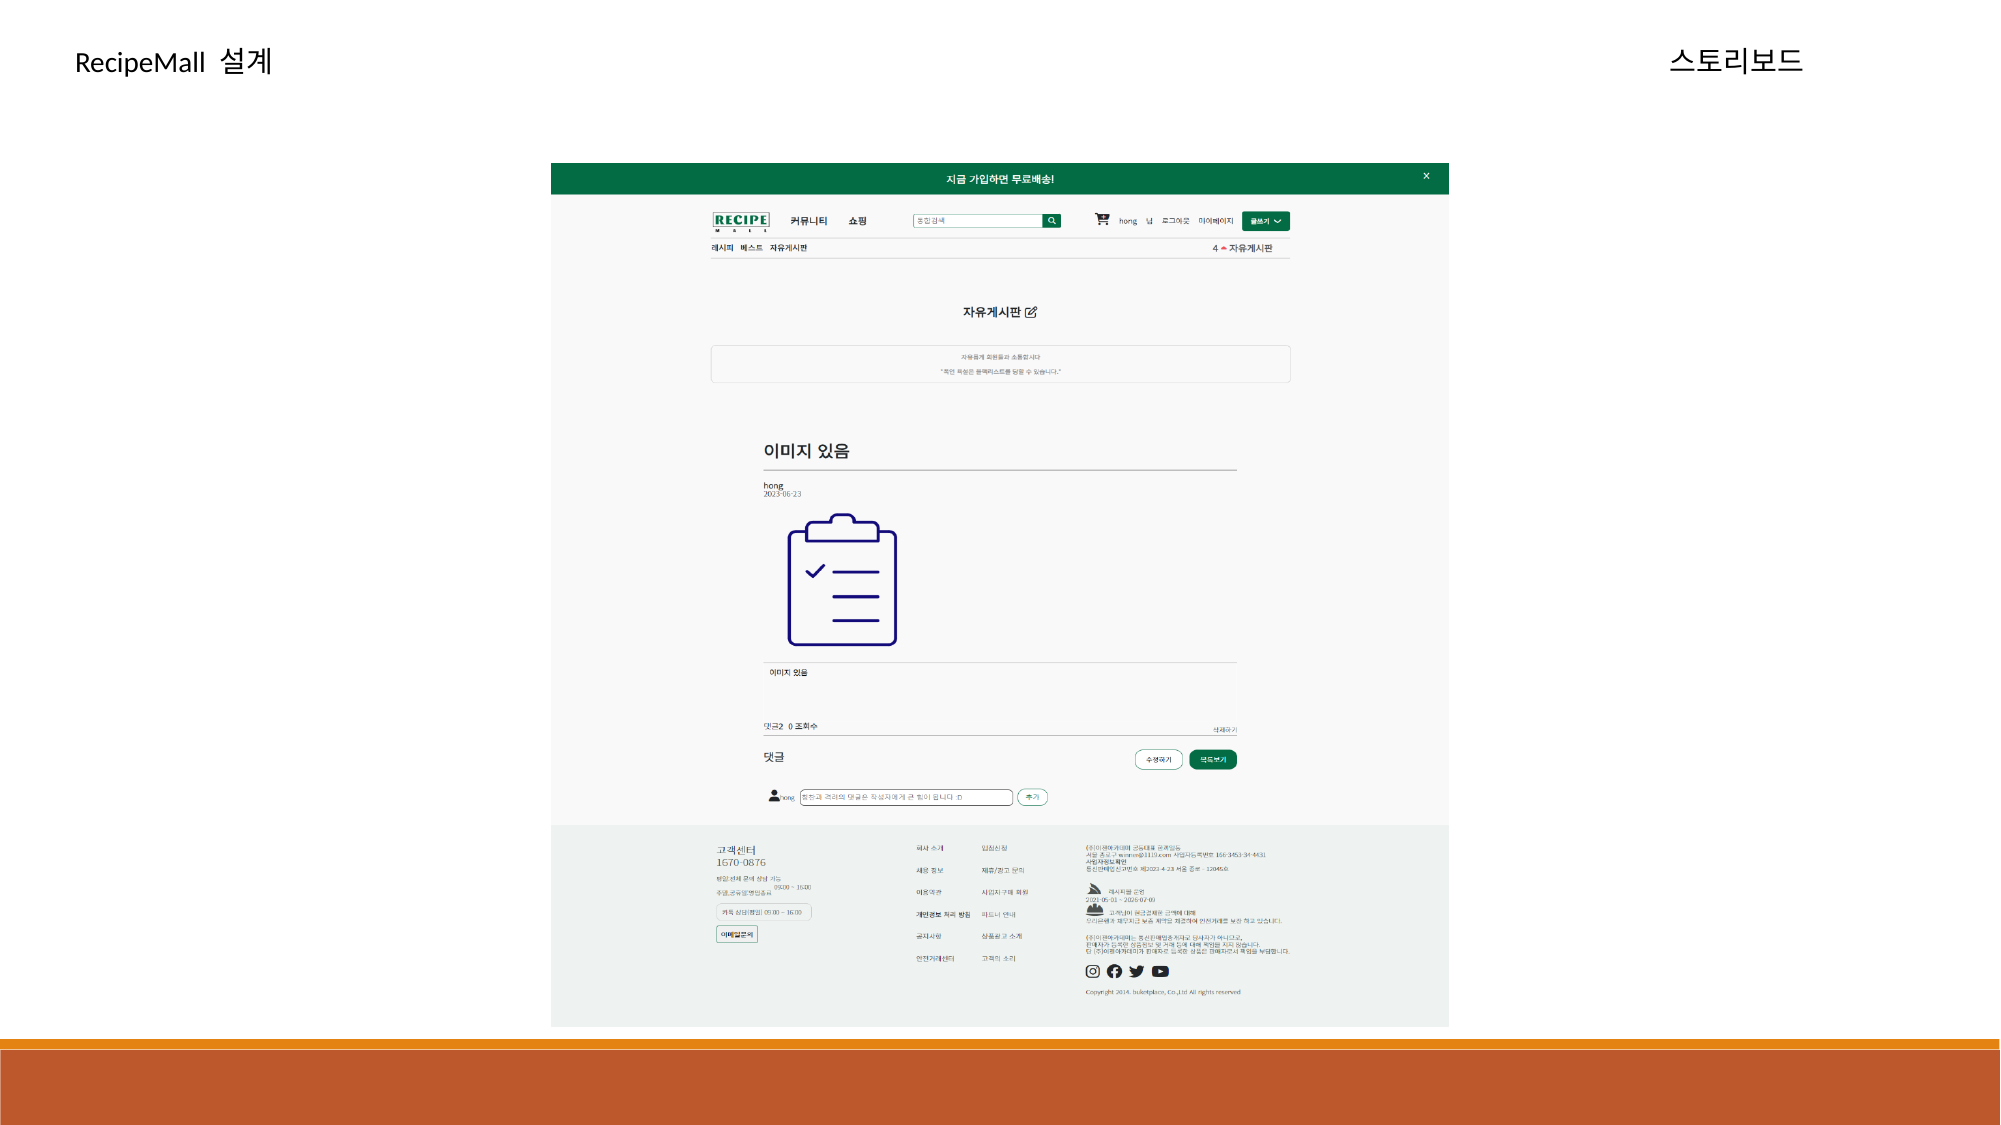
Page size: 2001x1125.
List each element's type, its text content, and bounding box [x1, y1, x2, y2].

text_box 스토리보드 [1654, 36, 1923, 86]
text_box RecipeMall 설계 [60, 36, 328, 86]
picture [551, 162, 1449, 1028]
